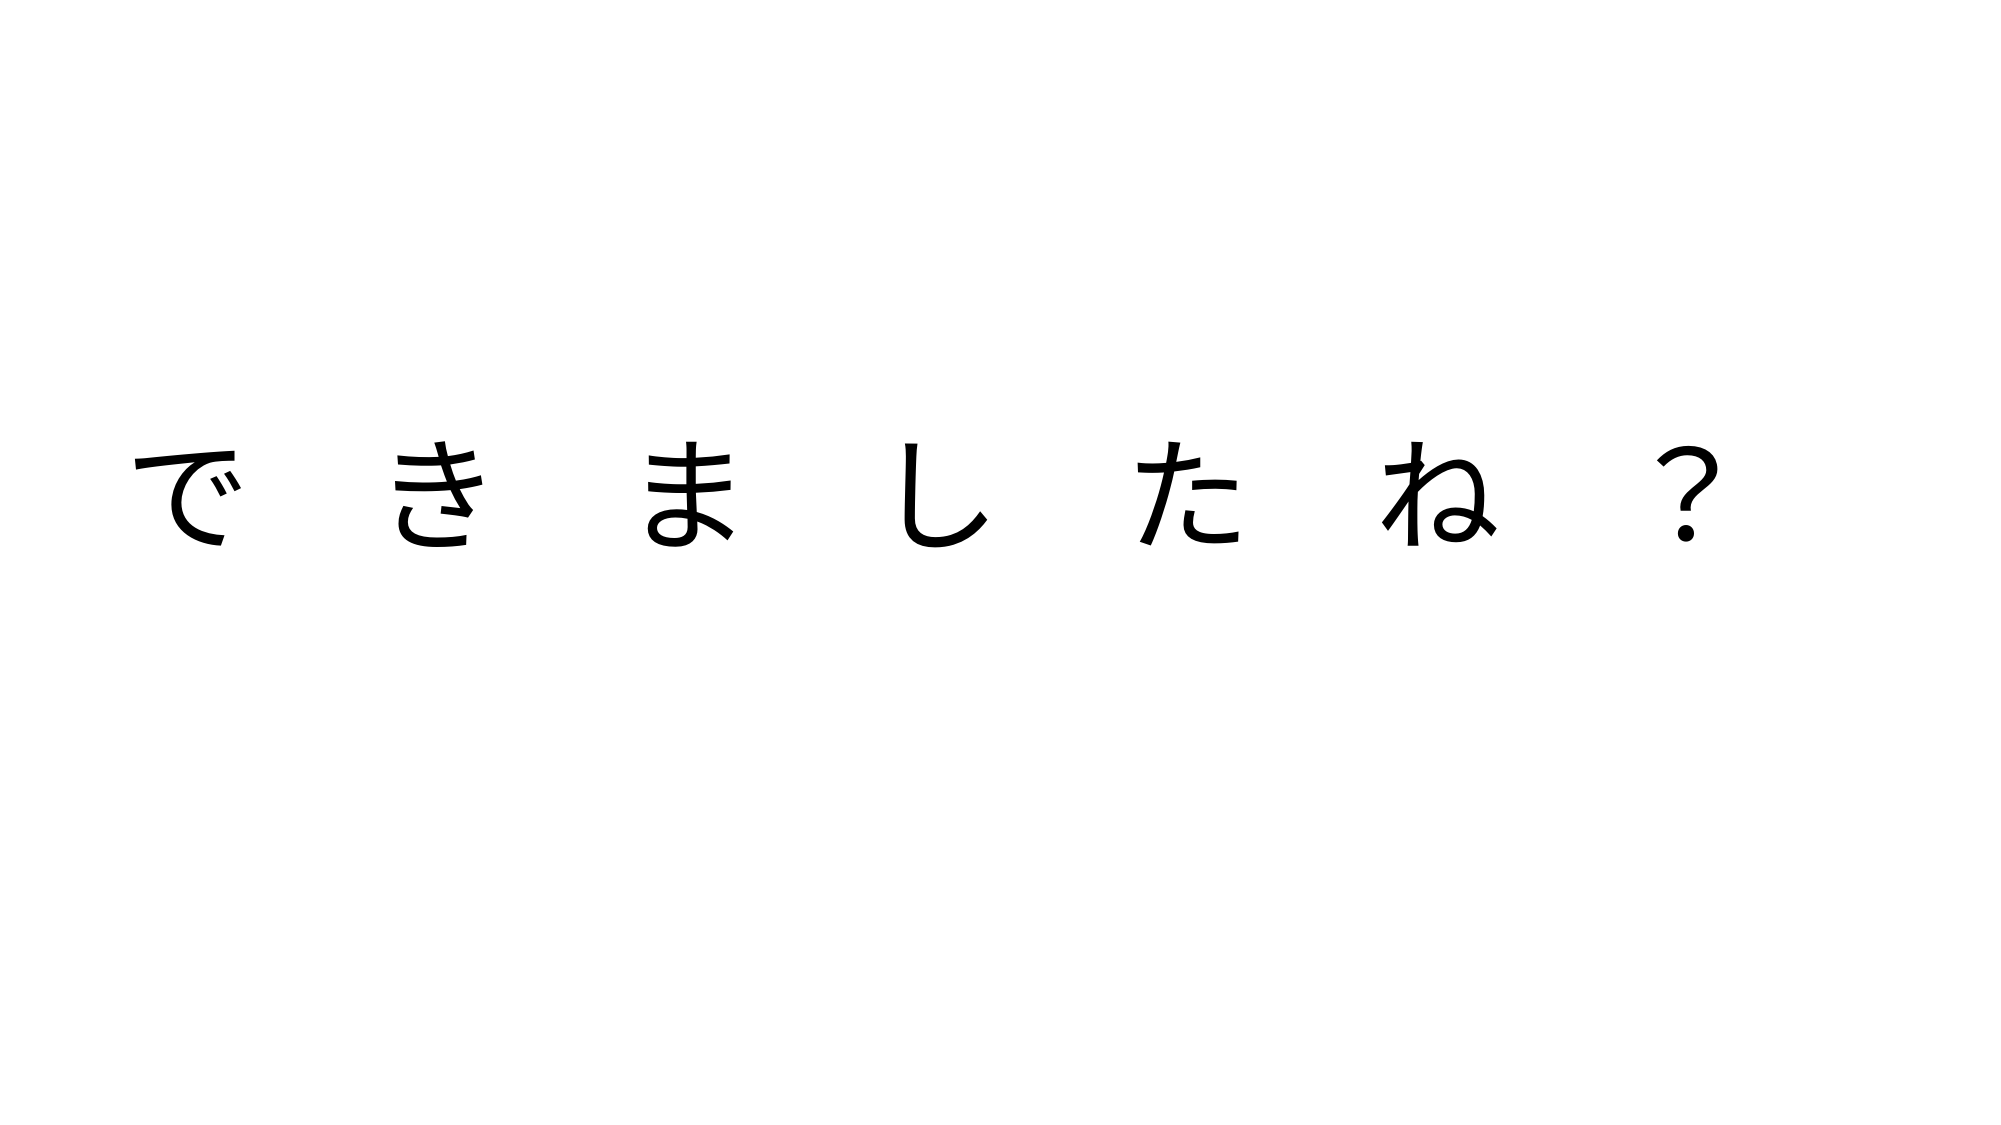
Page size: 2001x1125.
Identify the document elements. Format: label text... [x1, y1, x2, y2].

title で き ま し た ね ？ [0, 184, 2000, 576]
